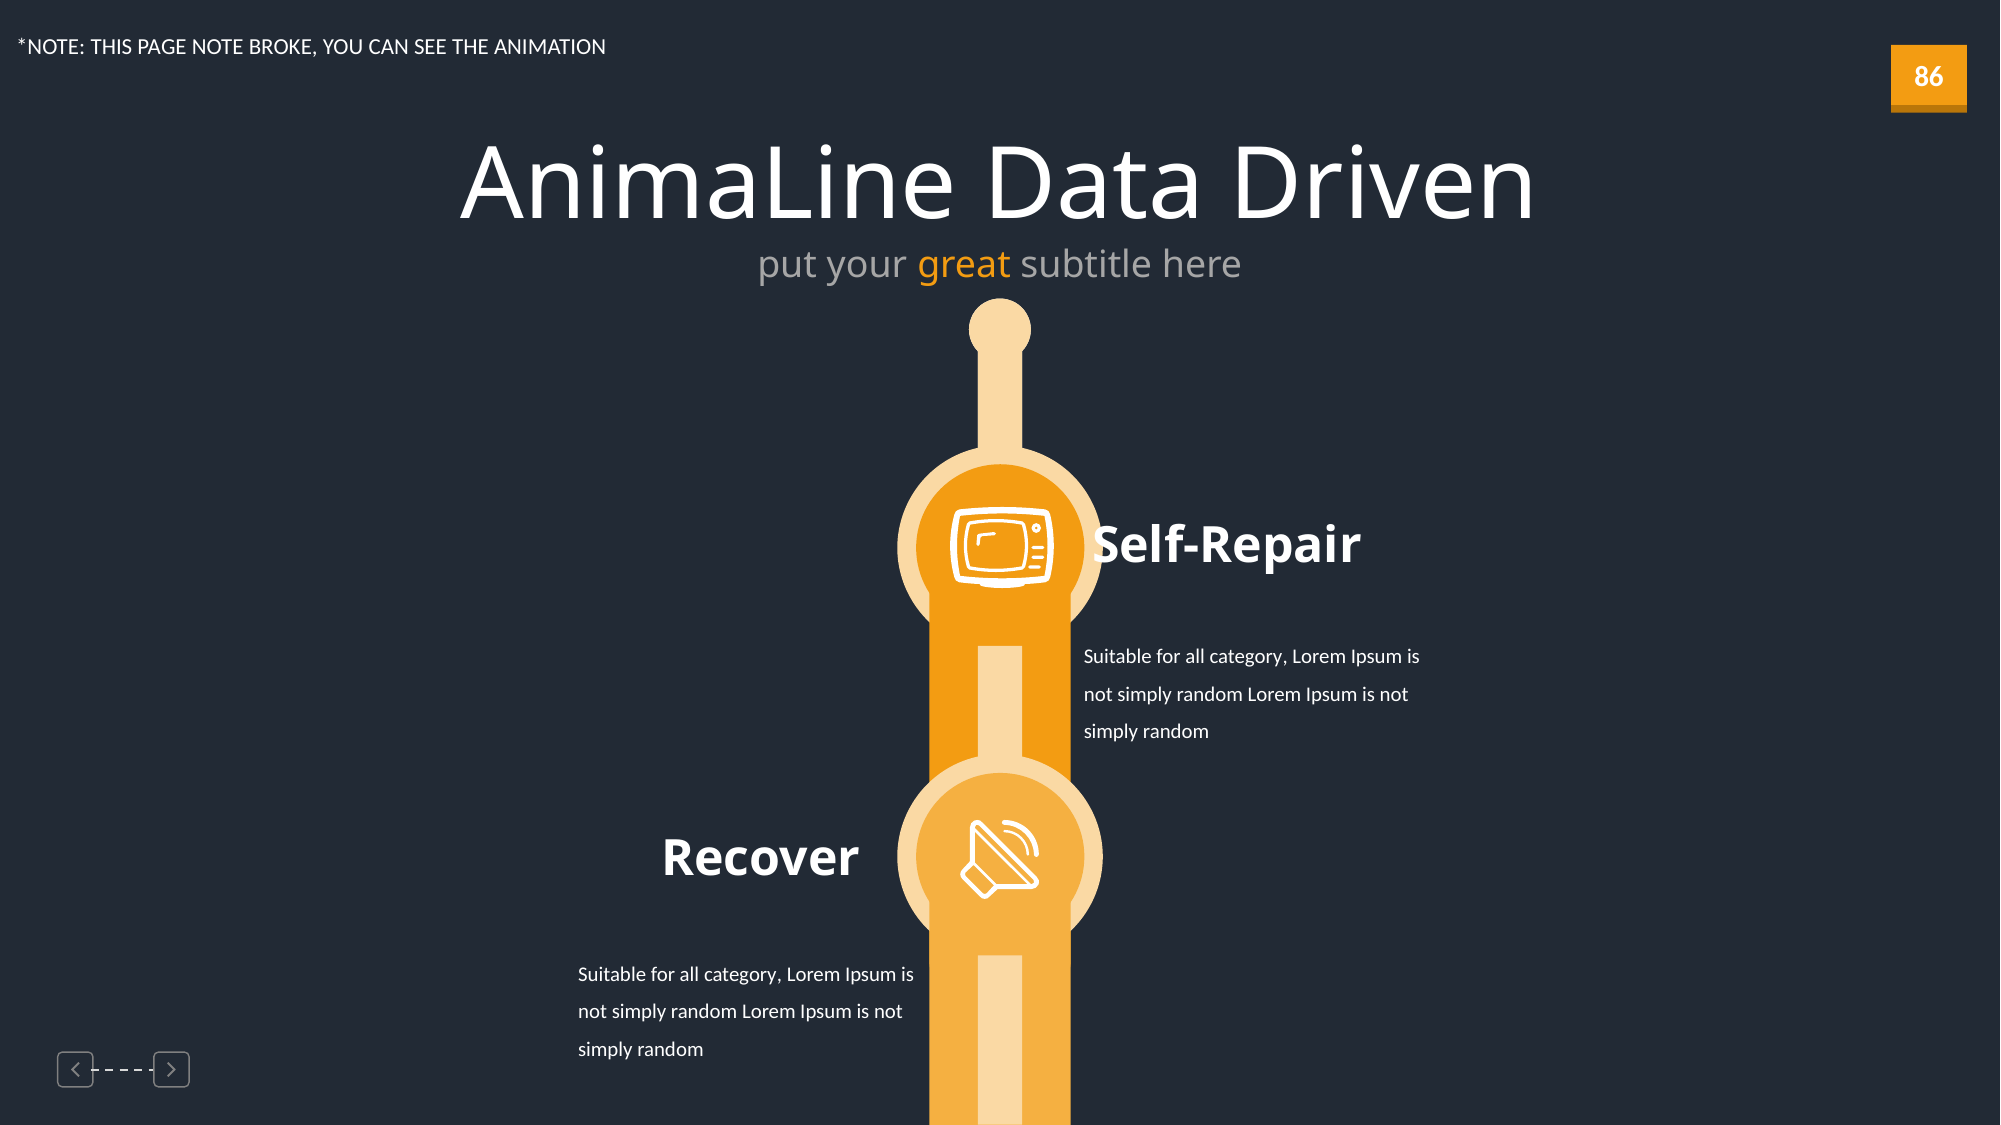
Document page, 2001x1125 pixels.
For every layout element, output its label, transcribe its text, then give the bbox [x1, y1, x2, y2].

text_box [977, 651, 1023, 753]
text_box [977, 353, 1023, 445]
text_box *NOTE: THIS PAGE NOTE BROKE, YOU CAN SEE THE ANIMATION [1, 24, 623, 67]
text_box Suitable for all category, Lorem Ipsum is not simply random Lorem Ipsum is not simply random [1068, 623, 1463, 788]
text_box put your great subtitle here [742, 247, 1258, 293]
text_box AnimaLine Data Driven [445, 111, 1555, 247]
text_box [567, 445, 1433, 651]
text_box [967, 297, 1032, 362]
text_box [948, 506, 1055, 588]
text_box [977, 960, 1023, 1125]
text_box Suitable for all category, Lorem Ipsum is not simply random Lorem Ipsum is not simply random [563, 940, 957, 1105]
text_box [959, 819, 1040, 899]
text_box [567, 753, 1433, 960]
